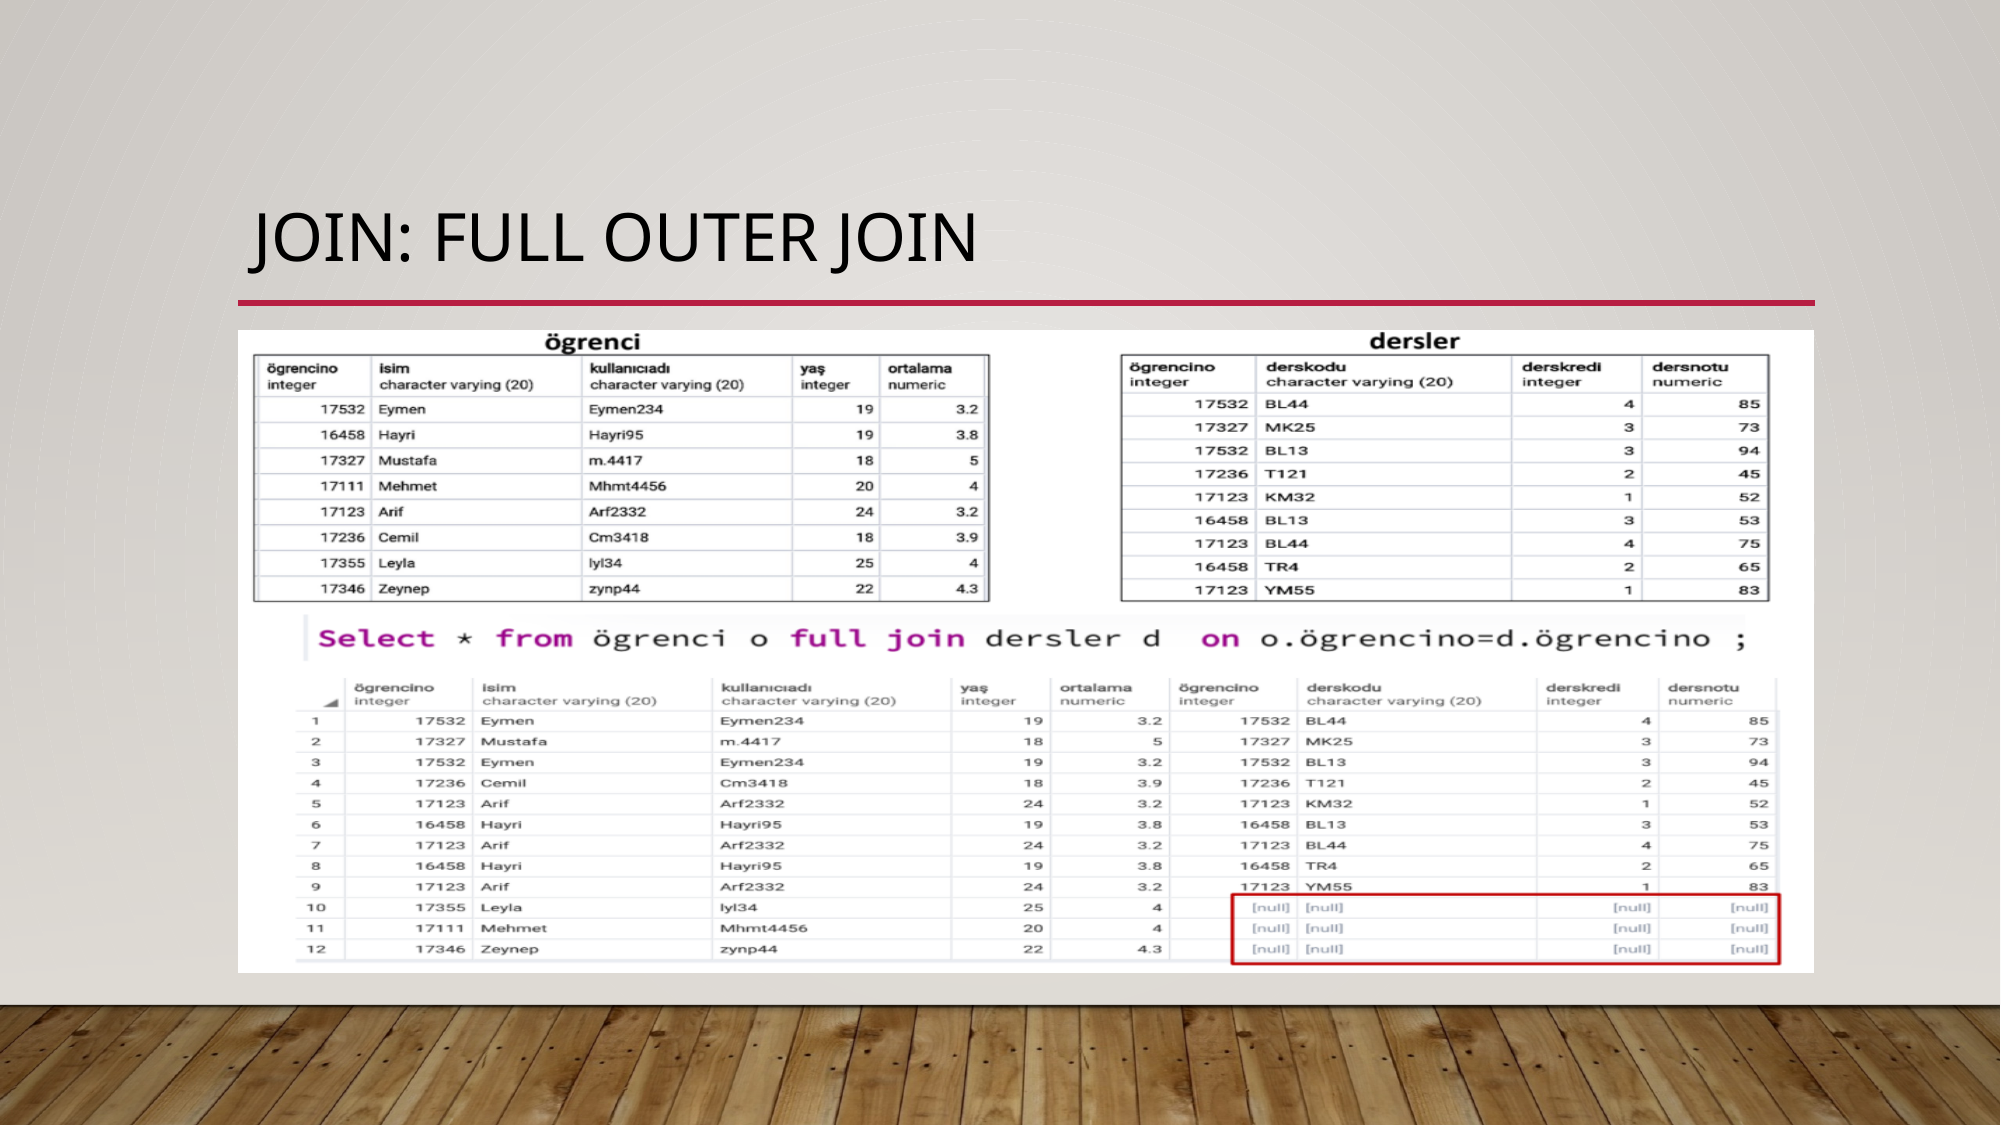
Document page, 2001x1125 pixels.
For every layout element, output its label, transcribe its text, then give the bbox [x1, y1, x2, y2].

picture [0, 1005, 2000, 1125]
title JOIN: Full Outer Joın [238, 196, 1814, 305]
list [237, 330, 1814, 974]
